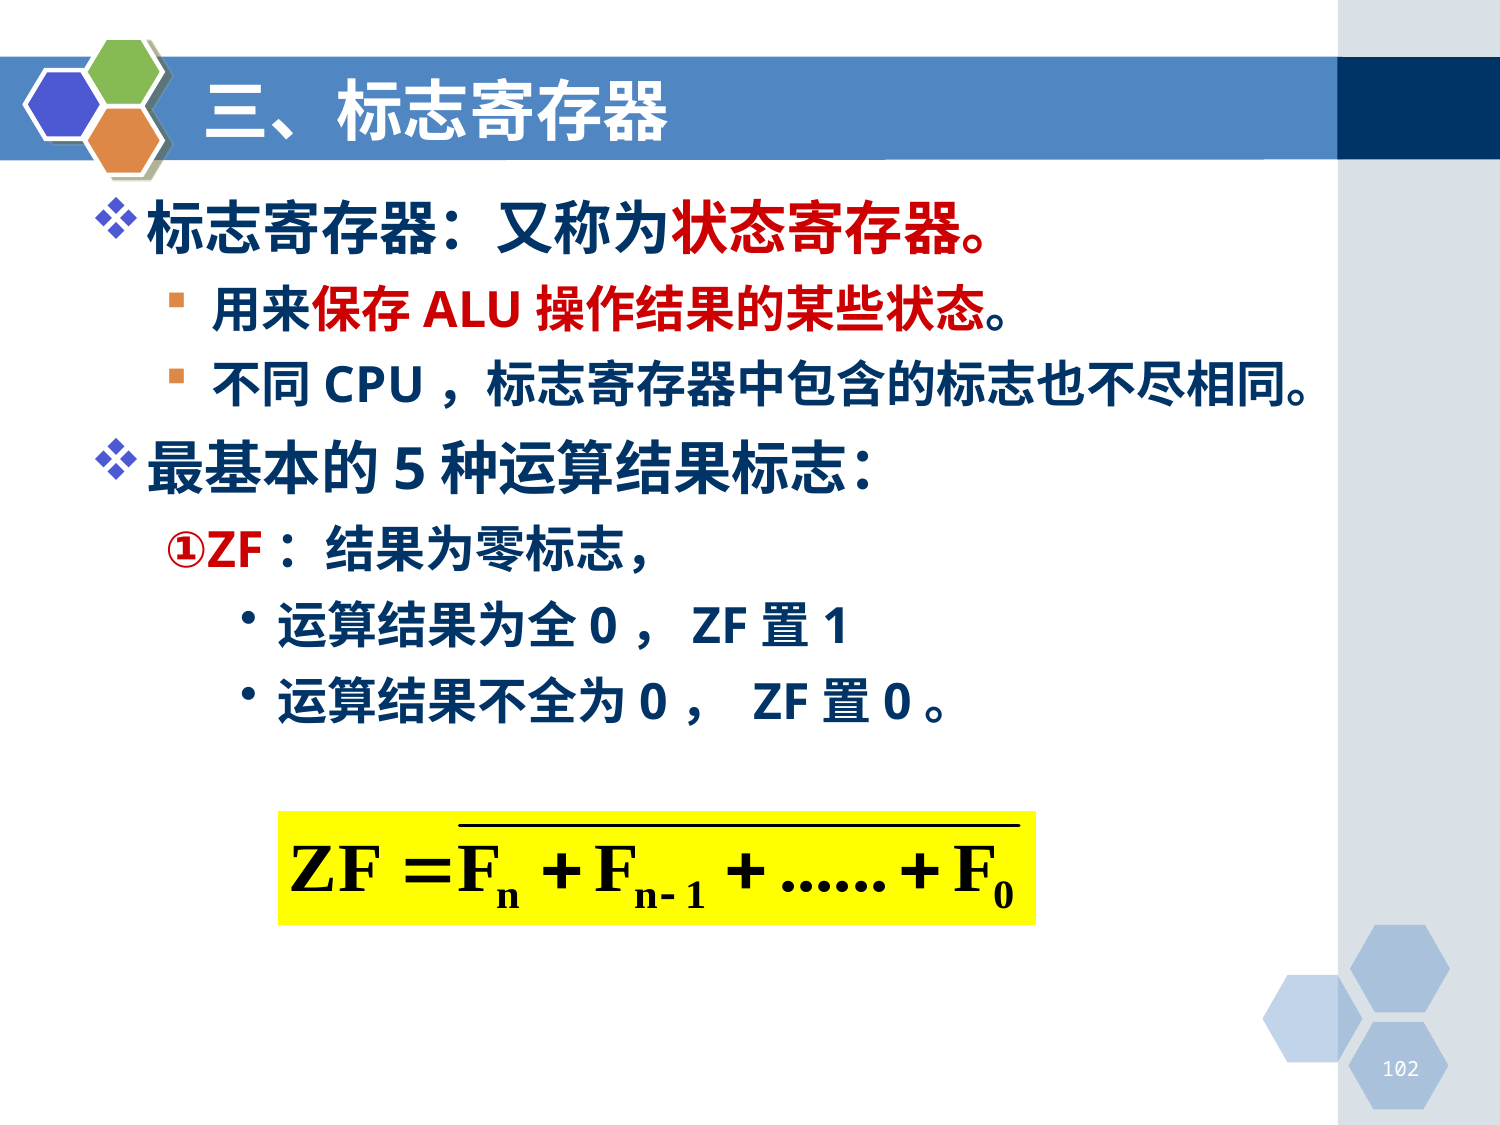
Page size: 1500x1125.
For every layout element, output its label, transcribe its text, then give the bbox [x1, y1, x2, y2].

title 三、标志寄存器 [187, 62, 1288, 155]
list 标志寄存器：又称为状态寄存器。 用来保存ALU操作结果的某些状态。 不同CPU，标志寄存器中包含的标志也不尽相同。 最基本的5种运算结果标志： ①ZF：结果为零标志， 运算结果为全0，ZF置1 运算结果不全为0， ZF置0。 [75, 176, 1341, 811]
slide_number 102 [1359, 1047, 1435, 1086]
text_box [277, 810, 1037, 926]
